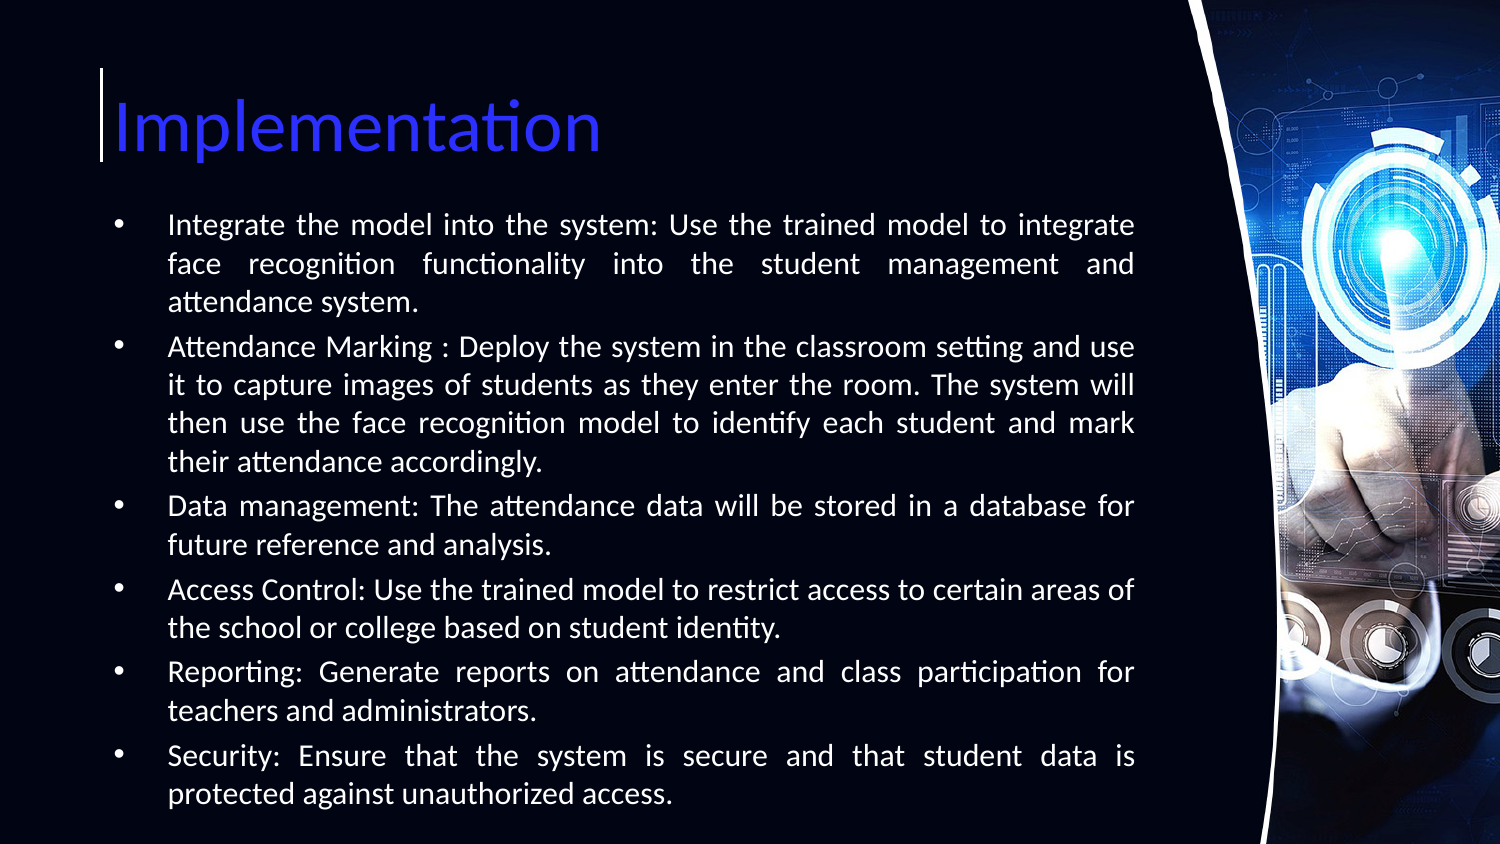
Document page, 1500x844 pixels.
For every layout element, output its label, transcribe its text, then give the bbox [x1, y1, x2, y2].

title Implementation [98, 46, 1151, 196]
list Integrate the model into the system: Use the trained model to integrate face recognition functionality into the student management and attendance system. Attendance Marking : Deploy the system in the classroom setting and use it to capture images of students as they enter the room. The system will then use the face recognition model to identify each student and mark their attendance accordingly. Data management: The attendance data will be stored in a database for future reference and analysis. Access Control: Use the trained model to restrict access to certain areas of the school or college based on student identity. Reporting: Generate reports on attendance and class participation for teachers and administrators. Security: Ensure that the system is secure and that student data is protected against unauthorized access. [98, 196, 1151, 821]
picture [0, 0, 1500, 844]
